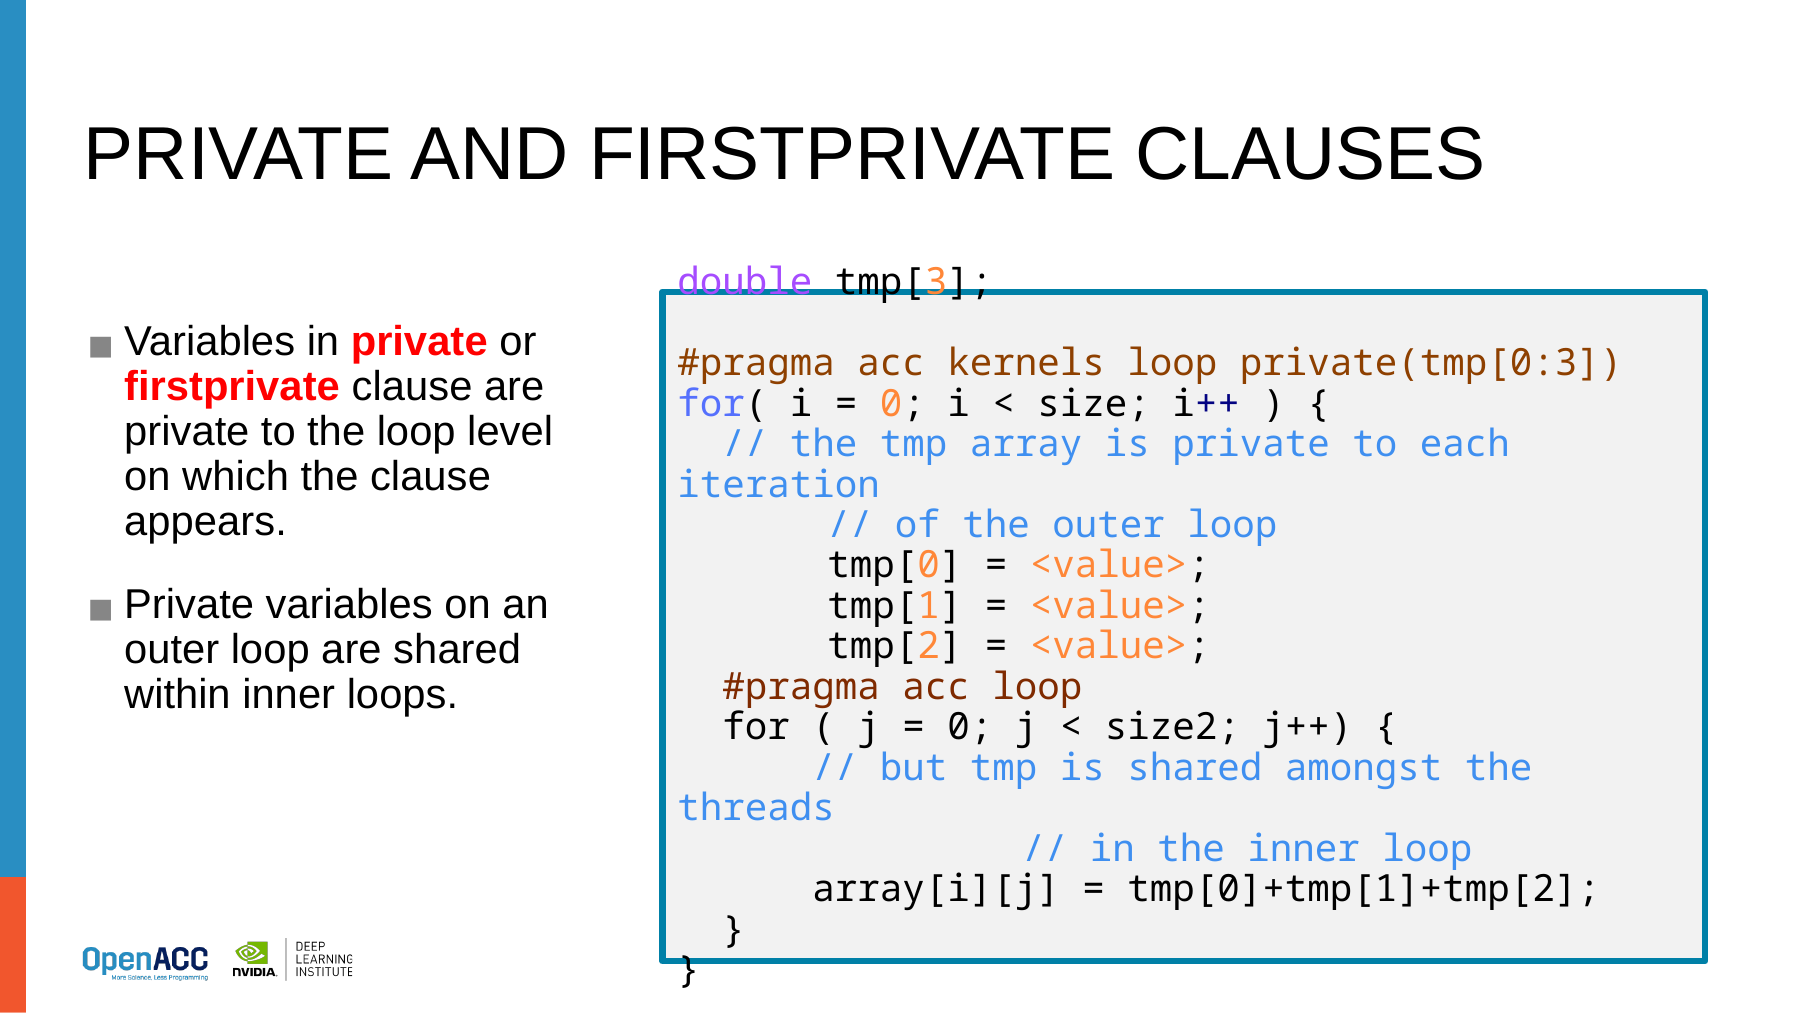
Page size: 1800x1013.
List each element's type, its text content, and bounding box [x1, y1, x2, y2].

title PRIVATE AND FIRSTPRIVATE CLAUSES [68, 106, 1706, 204]
list Variables in private or firstprivate clause are private to the loop level on which the clause appears. Private variables on an outer loop are shared within inner loops. [71, 312, 615, 923]
text_box double tmp[3]; #pragma acc kernels loop private(tmp[0:3]) for( i = 0; i < size; i++ ) { // the tmp array is private to each iteration // of the outer loop tmp[0] = <value>; tmp[1] = <value>; tmp[2] = <value>; #pragma acc loop for ( j = 0; j < size2; j++) { // but tmp is shared amongst the threads // in the inner loop array[i][j] = tmp[0]+tmp[1]+tmp[2]; } } [662, 291, 1706, 962]
picture [81, 946, 208, 981]
picture [233, 938, 353, 981]
